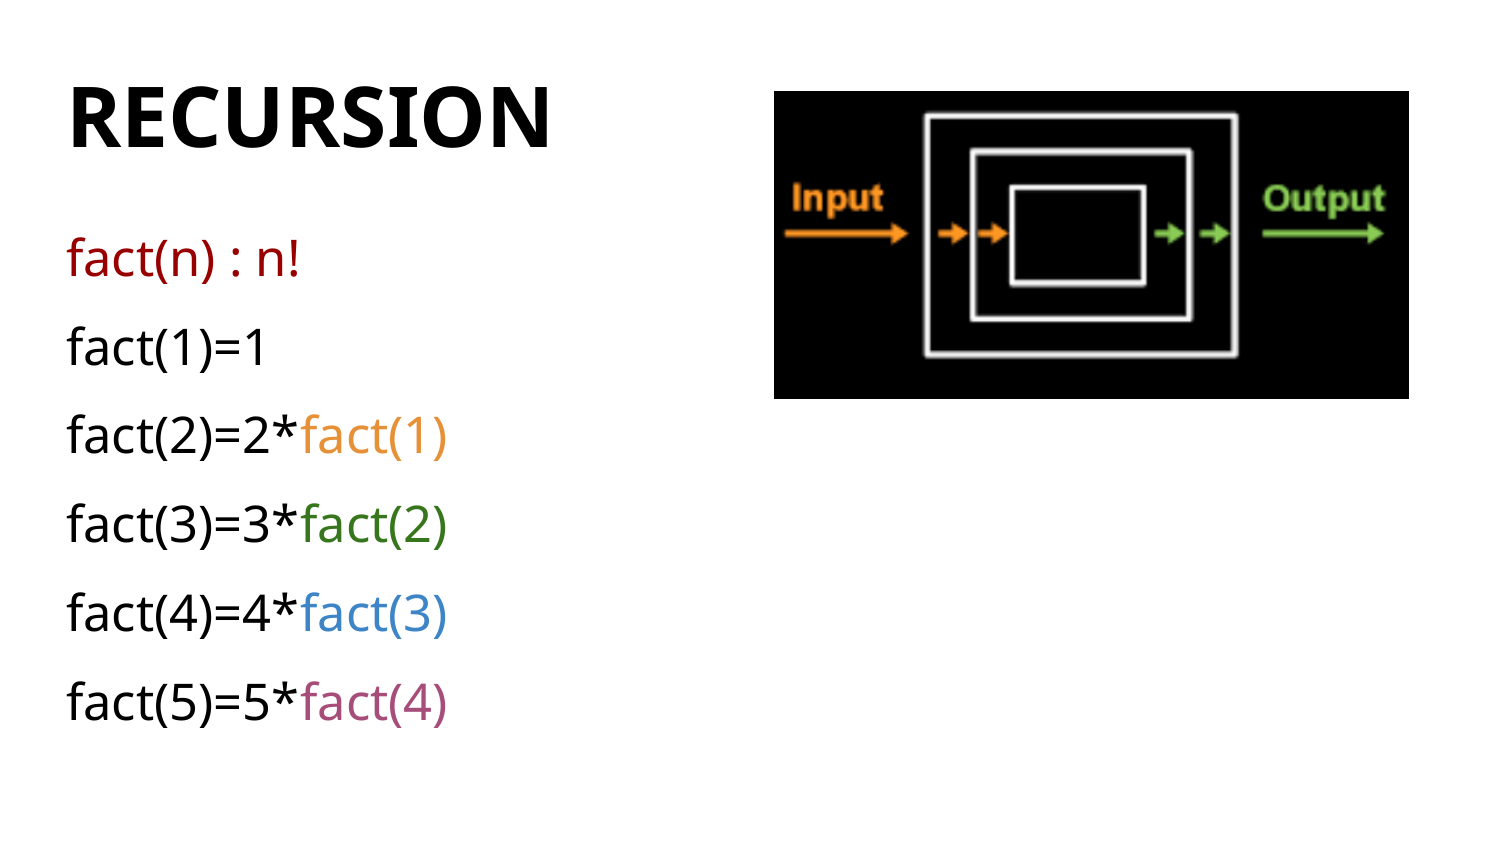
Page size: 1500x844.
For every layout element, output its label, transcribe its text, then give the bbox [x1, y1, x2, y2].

picture [774, 91, 1409, 400]
list fact(n) : n! fact(1)=1 fact(2)=2*fact(1) fact(3)=3*fact(2) fact(4)=4*fact(3) fact(5)=5*fact(4) [51, 201, 1449, 750]
title RECURSION [51, 48, 1449, 180]
